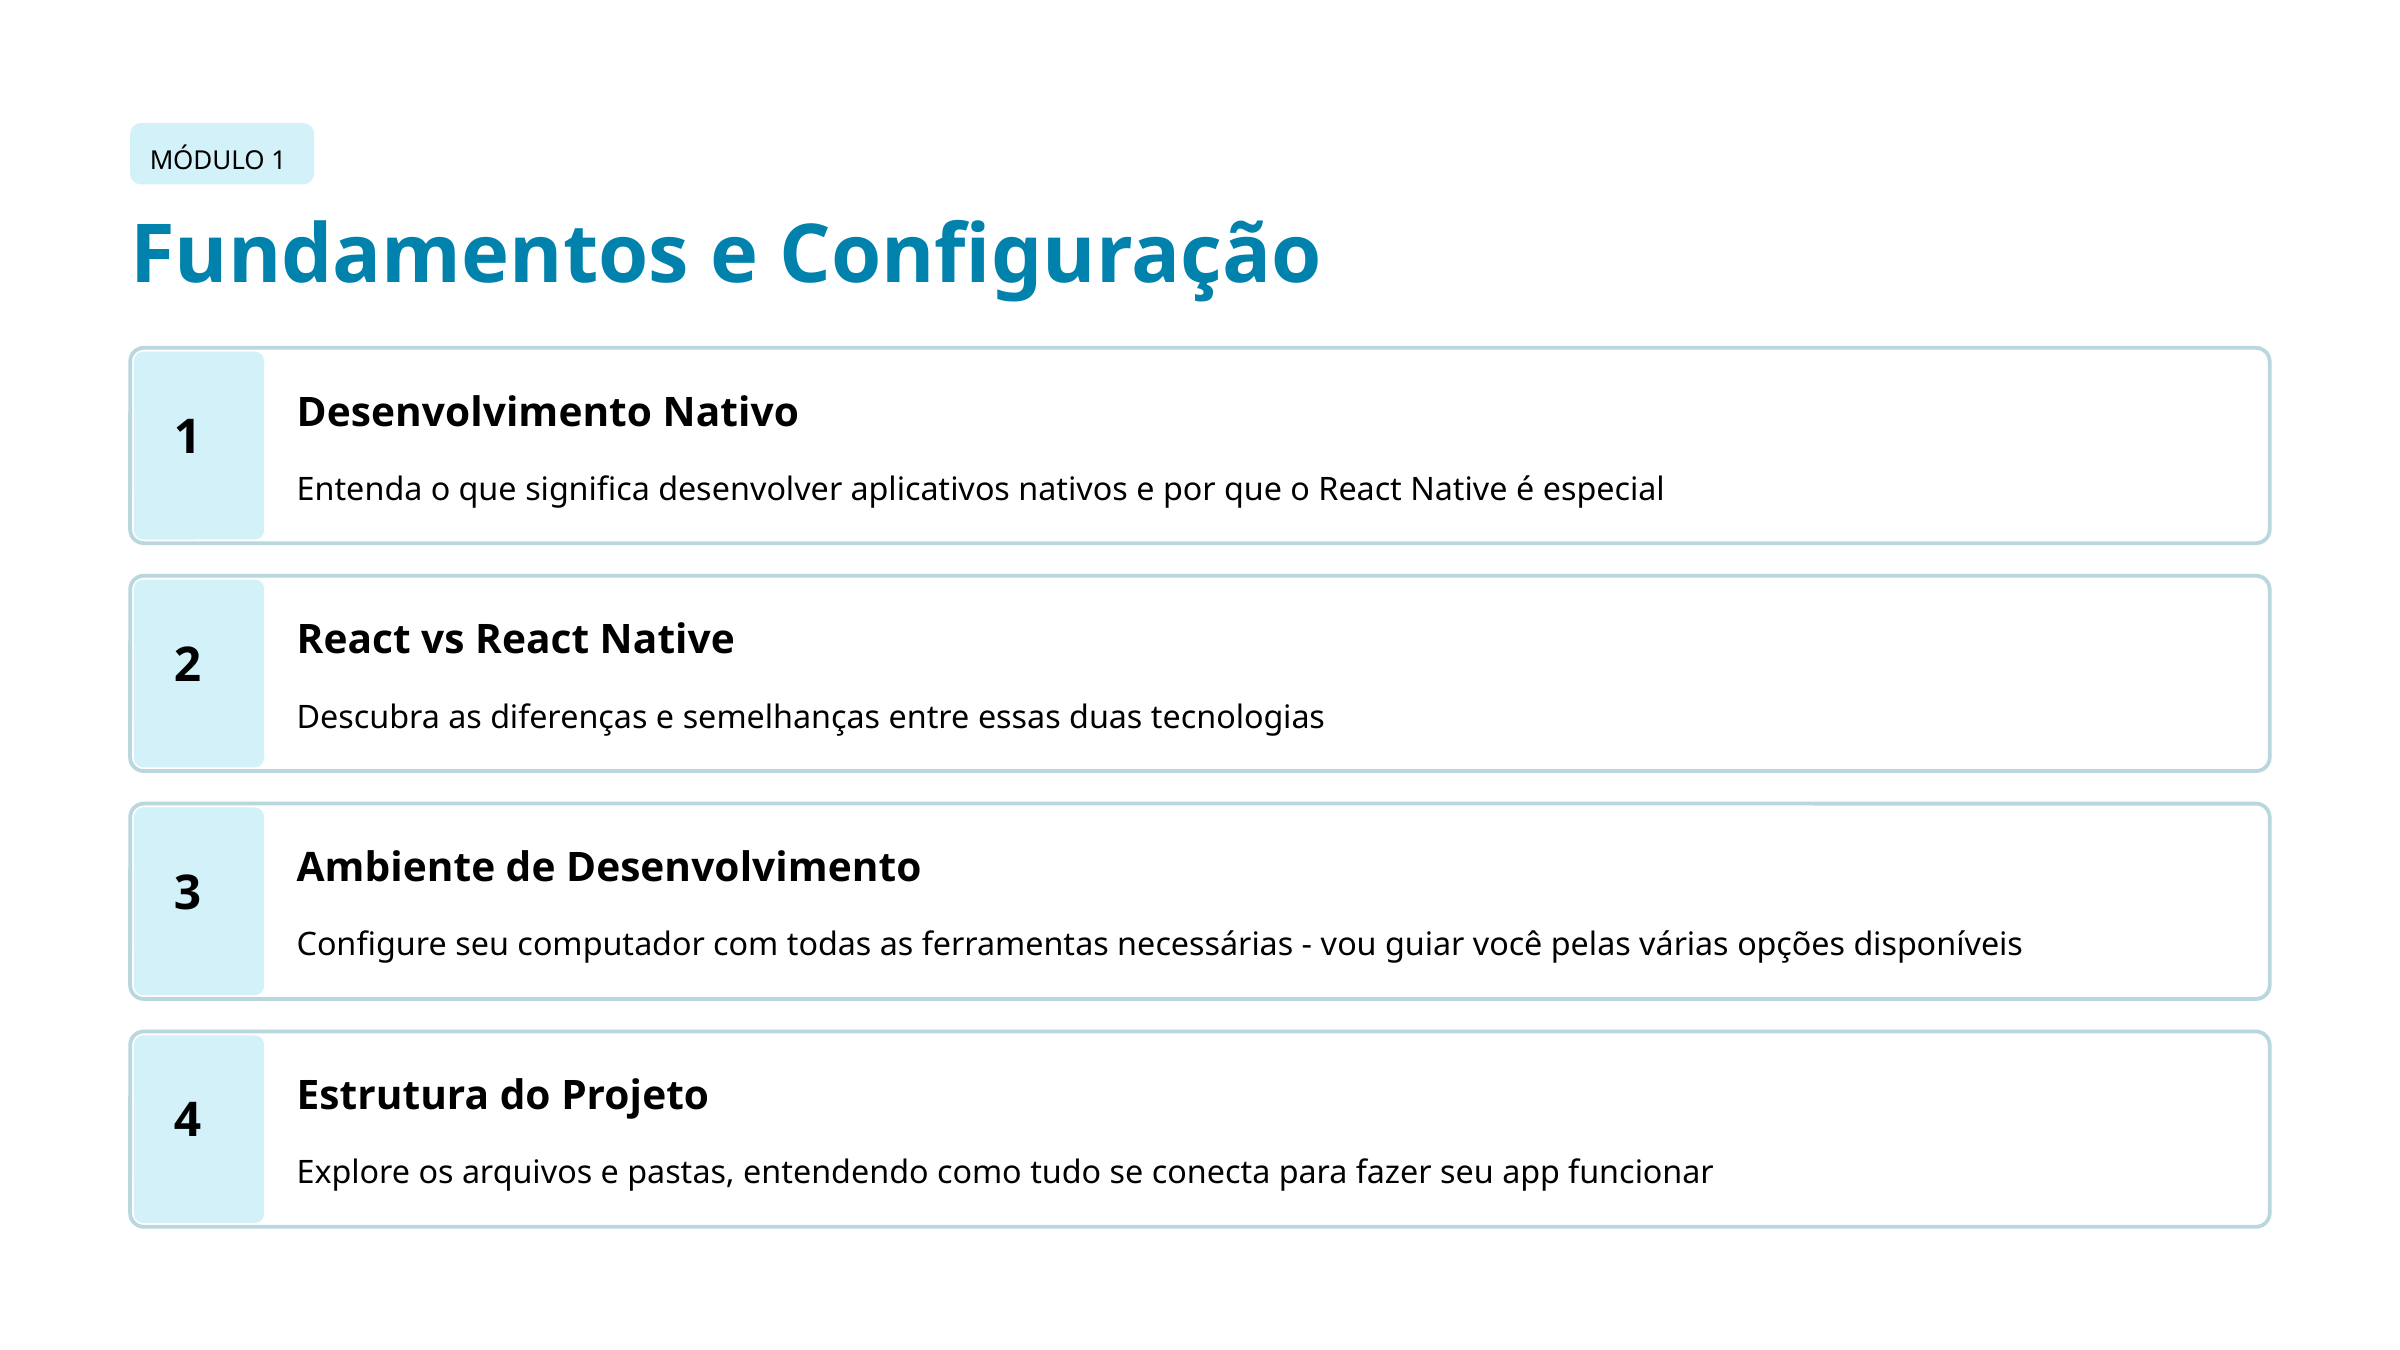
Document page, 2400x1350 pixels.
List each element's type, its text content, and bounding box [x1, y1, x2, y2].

text_box [133, 1035, 265, 1224]
text_box [133, 351, 265, 540]
text_box Entenda o que significa desenvolver aplicativos nativos e por que o React Native é especial [296, 454, 2234, 507]
text_box 2 [174, 642, 223, 704]
text_box [130, 1031, 2270, 1227]
text_box Descubra as diferenças e semelhanças entre essas duas tecnologias [296, 682, 2234, 735]
text_box [130, 803, 2270, 999]
text_box Explore os arquivos e pastas, entendendo como tudo se conecta para fazer seu app funcionar [296, 1138, 2234, 1191]
text_box [130, 575, 2270, 772]
text_box 3 [174, 870, 223, 932]
text_box [133, 579, 265, 768]
text_box [133, 807, 265, 996]
text_box Desenvolvimento Nativo [296, 384, 767, 436]
text_box React vs React Native [296, 611, 719, 663]
text_box [130, 347, 2270, 544]
text_box Configure seu computador com todas as ferramentas necessárias - vou guiar você pelas várias opções disponíveis [296, 910, 2234, 963]
text_box 4 [174, 1098, 223, 1160]
text_box Fundamentos e Configuração [130, 197, 1271, 299]
text_box MÓDULO 1 [149, 132, 295, 175]
text_box Ambiente de Desenvolvimento [296, 839, 888, 891]
text_box 1 [174, 414, 223, 476]
text_box Estrutura do Projeto [296, 1067, 704, 1119]
text_box [130, 123, 315, 185]
